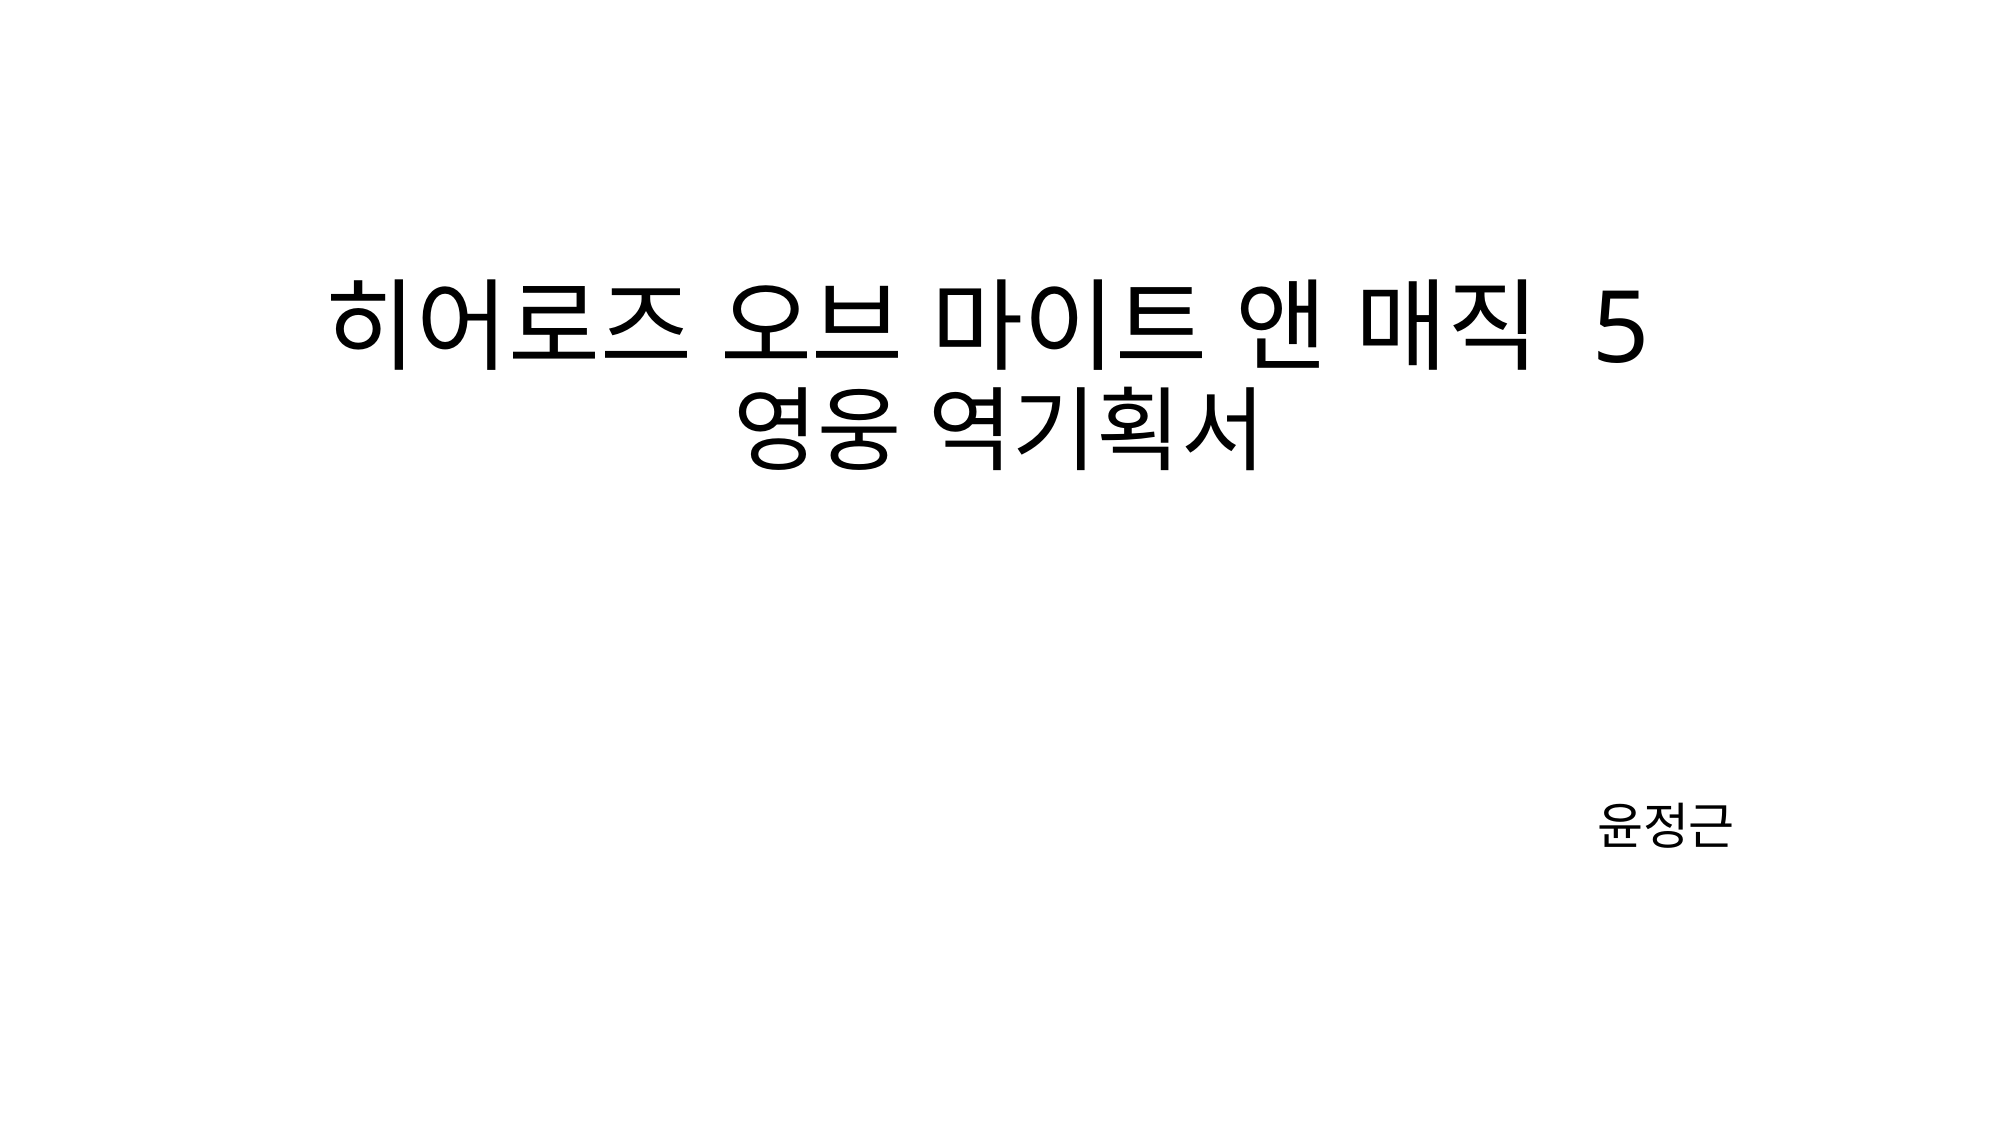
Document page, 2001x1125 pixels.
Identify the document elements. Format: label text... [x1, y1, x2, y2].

subtitle 윤정근 [249, 590, 1751, 863]
title 히어로즈 오브 마이트 앤 매직 5 영웅 역기획서 [249, 184, 1751, 576]
